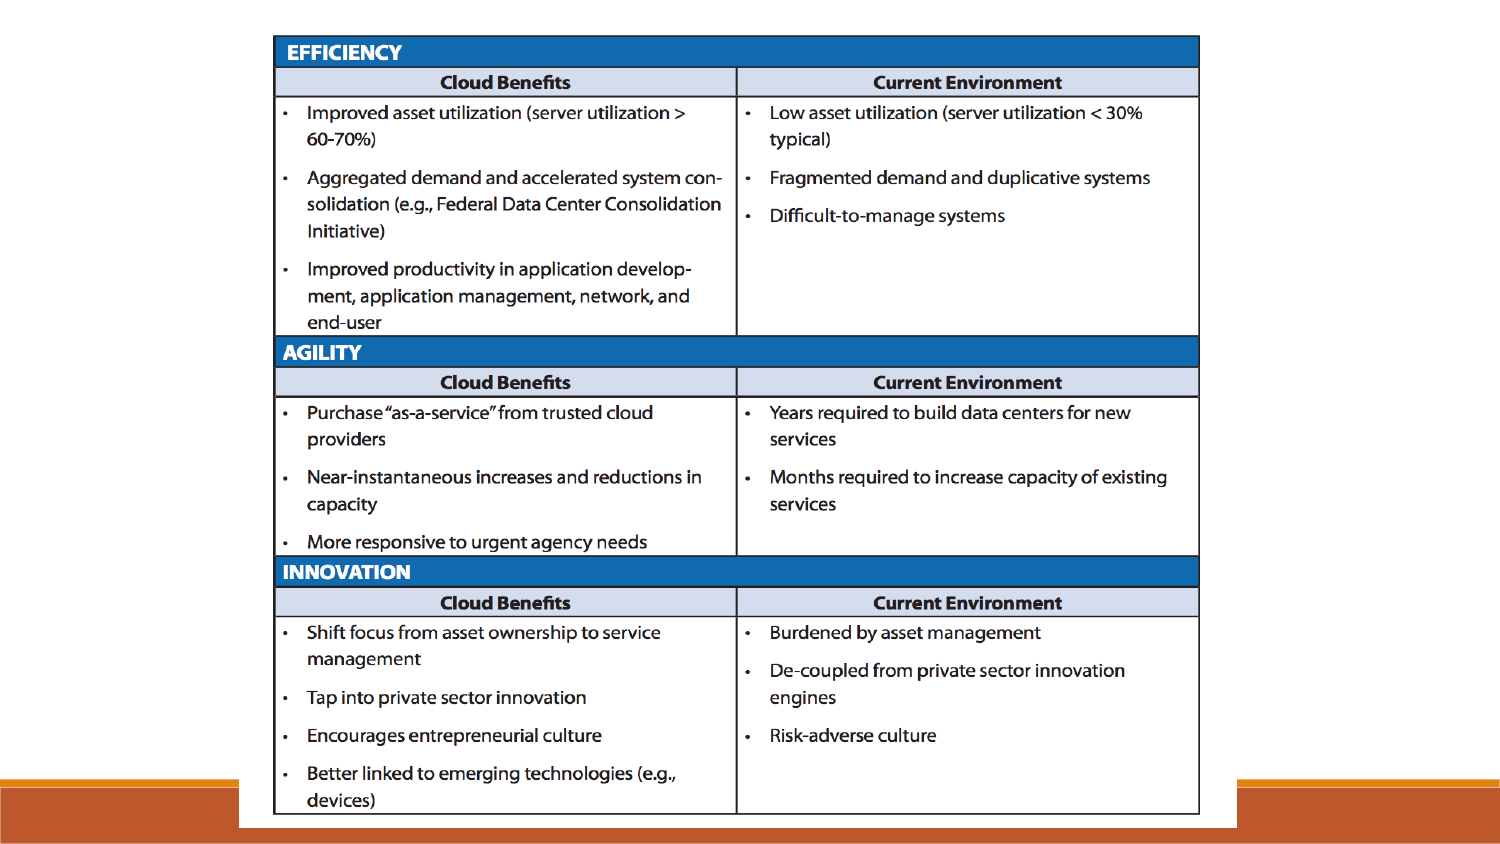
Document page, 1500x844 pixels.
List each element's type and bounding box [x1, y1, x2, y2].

picture [238, 0, 1237, 828]
